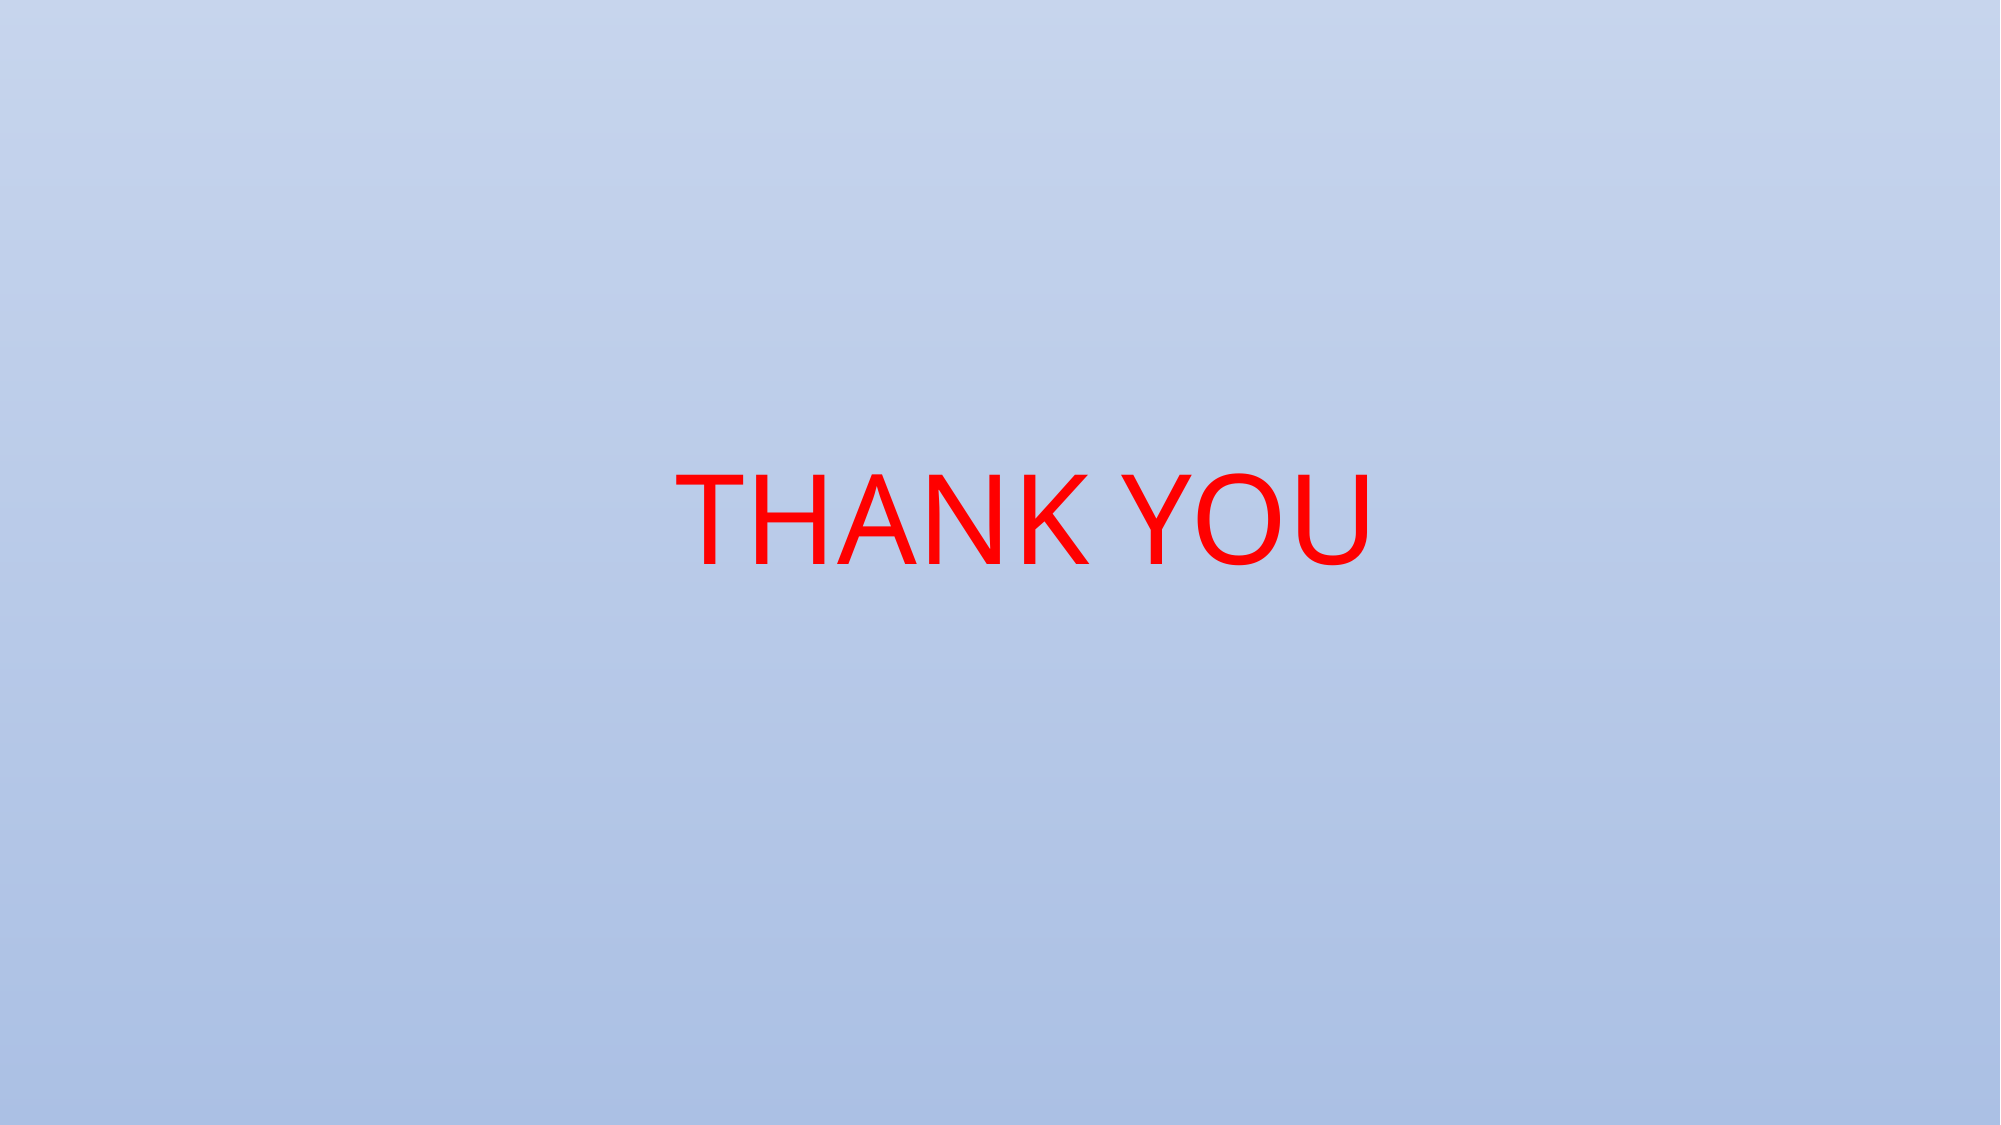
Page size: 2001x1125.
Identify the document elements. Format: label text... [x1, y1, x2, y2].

title THANK YOU [137, 296, 1863, 752]
